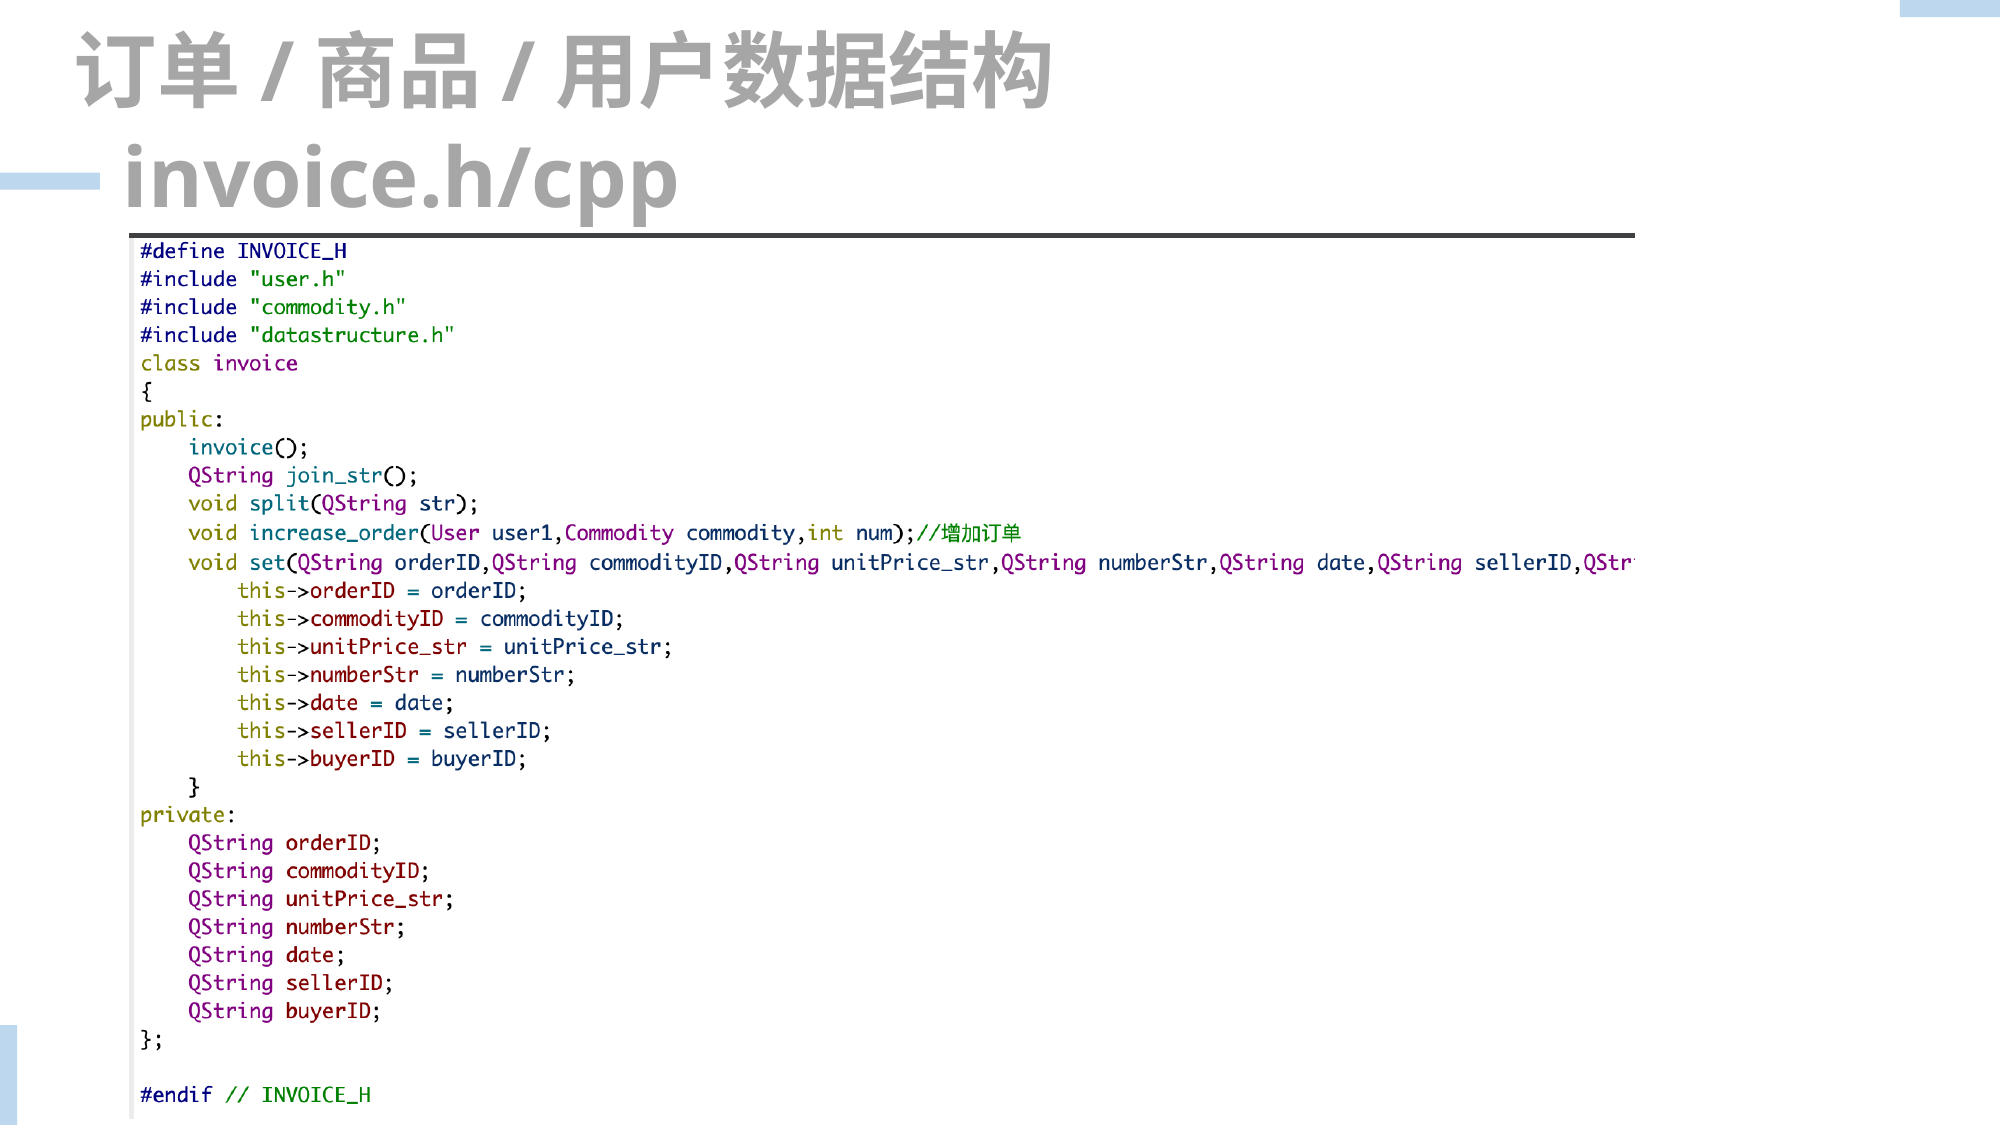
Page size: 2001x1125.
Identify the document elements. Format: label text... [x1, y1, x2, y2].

picture [129, 233, 1635, 1119]
text_box 订单/商品/用户数据结构 [59, 21, 1099, 128]
text_box invoice.h/cpp [108, 128, 750, 234]
